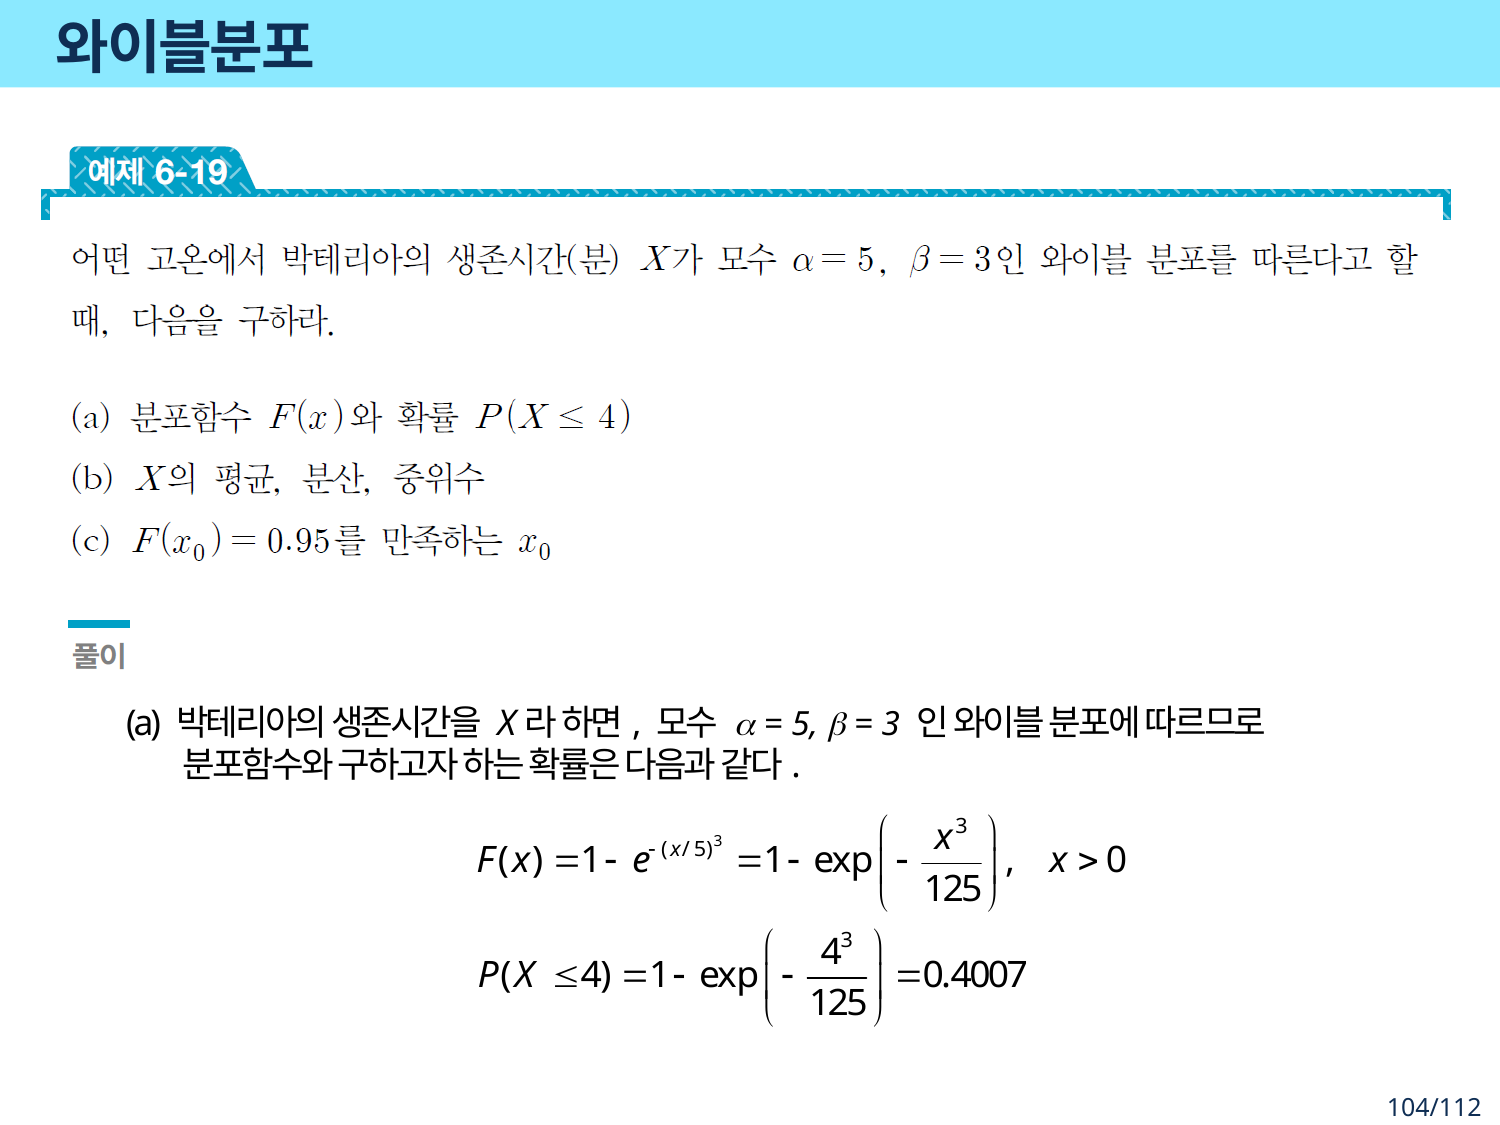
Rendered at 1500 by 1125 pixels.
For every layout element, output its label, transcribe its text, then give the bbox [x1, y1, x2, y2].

picture [35, 138, 1467, 682]
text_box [471, 805, 1132, 1037]
title 와이블분포 [40, 5, 1288, 84]
text_box (a) 박테리아의 생존시간을 X라 하면, 모수 a = 5, b = 3 인 와이블 분포에 따르므로 분포함수와 구하고자 하는 확률은 다음과 같다. [111, 692, 1392, 793]
